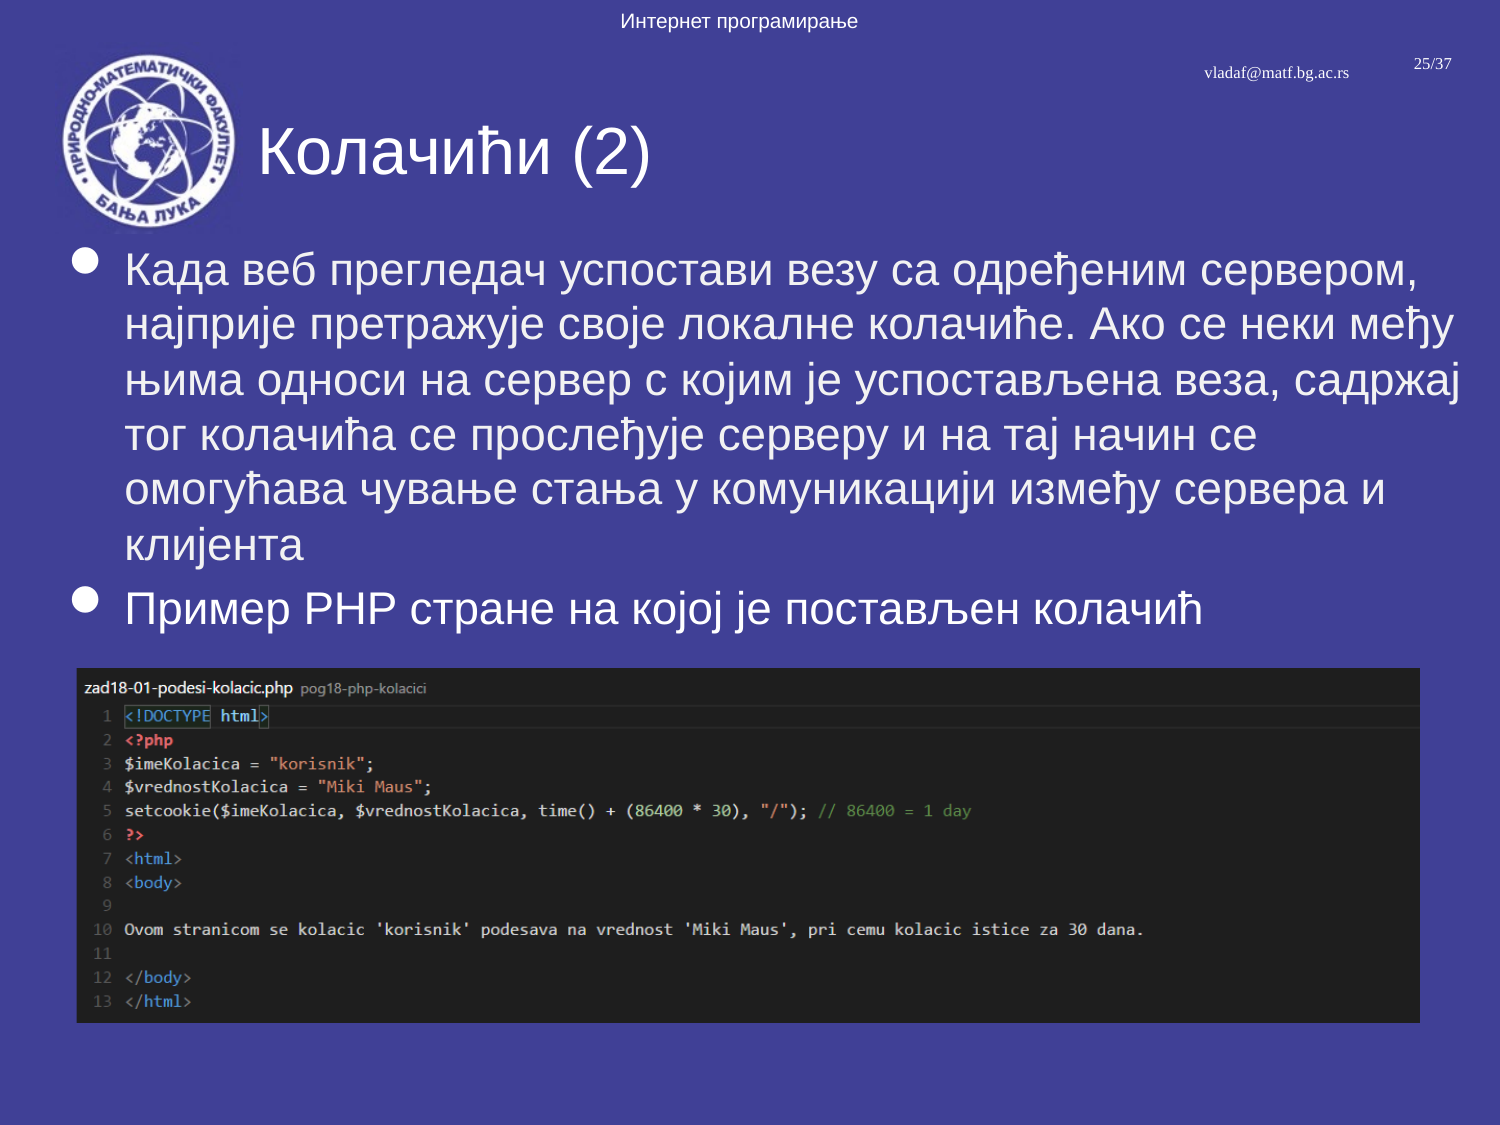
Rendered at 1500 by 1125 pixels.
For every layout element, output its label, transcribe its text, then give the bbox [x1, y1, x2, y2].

picture [55, 42, 243, 231]
picture [76, 668, 1421, 1023]
title Колачићи (2) [242, 54, 1388, 231]
list Када веб прегледач успостави везу са одређеним сервером, најприје претражује своје локалне колачиће. Ако се неки међу њима односи на сервер с којим је успостављена веза, садржај тог колачића се прослеђује серверу и на тај начин се омогућава чување стања у комуникацији између сервера и клијента Пример PHP стране на којој је постављен колачић [53, 231, 1483, 588]
